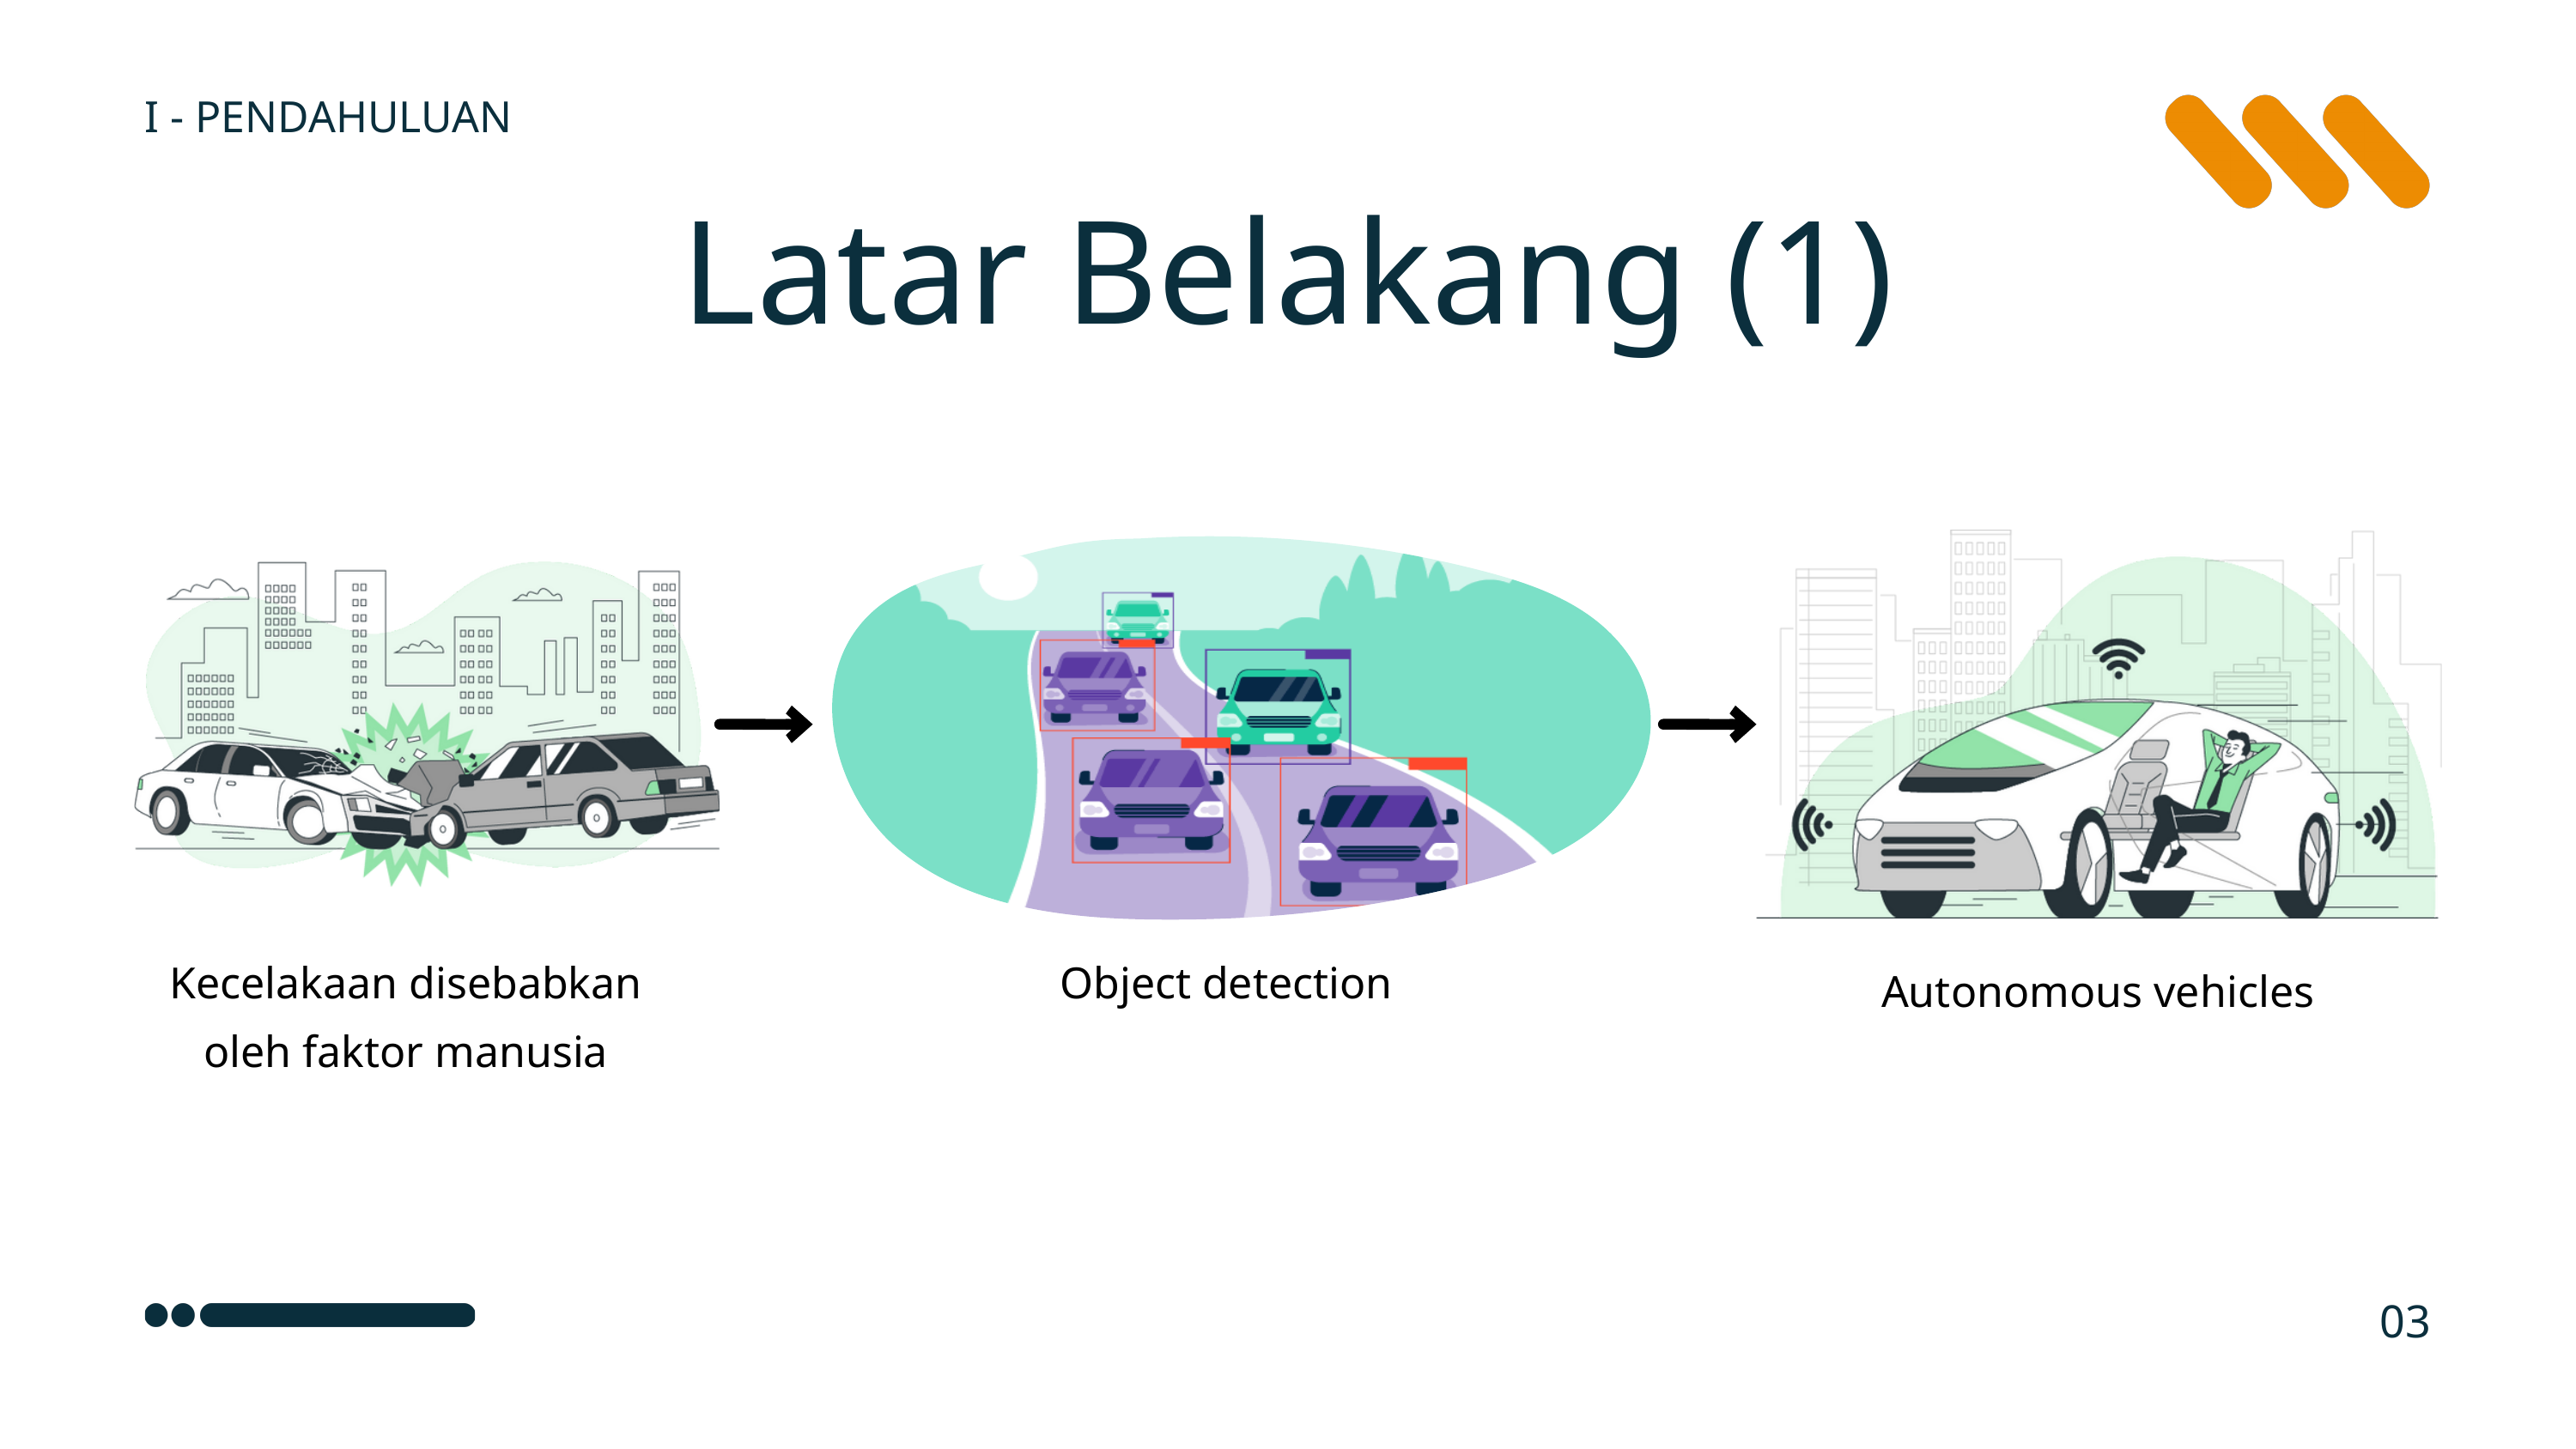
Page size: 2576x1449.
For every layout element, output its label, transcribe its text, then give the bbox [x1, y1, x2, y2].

text_box 03 [2163, 1302, 2432, 1348]
text_box [1756, 530, 2442, 919]
text_box [144, 1303, 476, 1328]
text_box [2163, 93, 2432, 210]
text_box I - PENDAHULUAN [144, 102, 576, 142]
text_box Object detection [945, 938, 1507, 1008]
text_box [805, 530, 1655, 921]
text_box Latar Belakang (1) [477, 209, 2099, 354]
text_box Kecelakaan disebabkan oleh faktor manusia [125, 938, 687, 1076]
text_box [134, 561, 720, 888]
text_box Autonomous vehicles [1818, 947, 2379, 1016]
